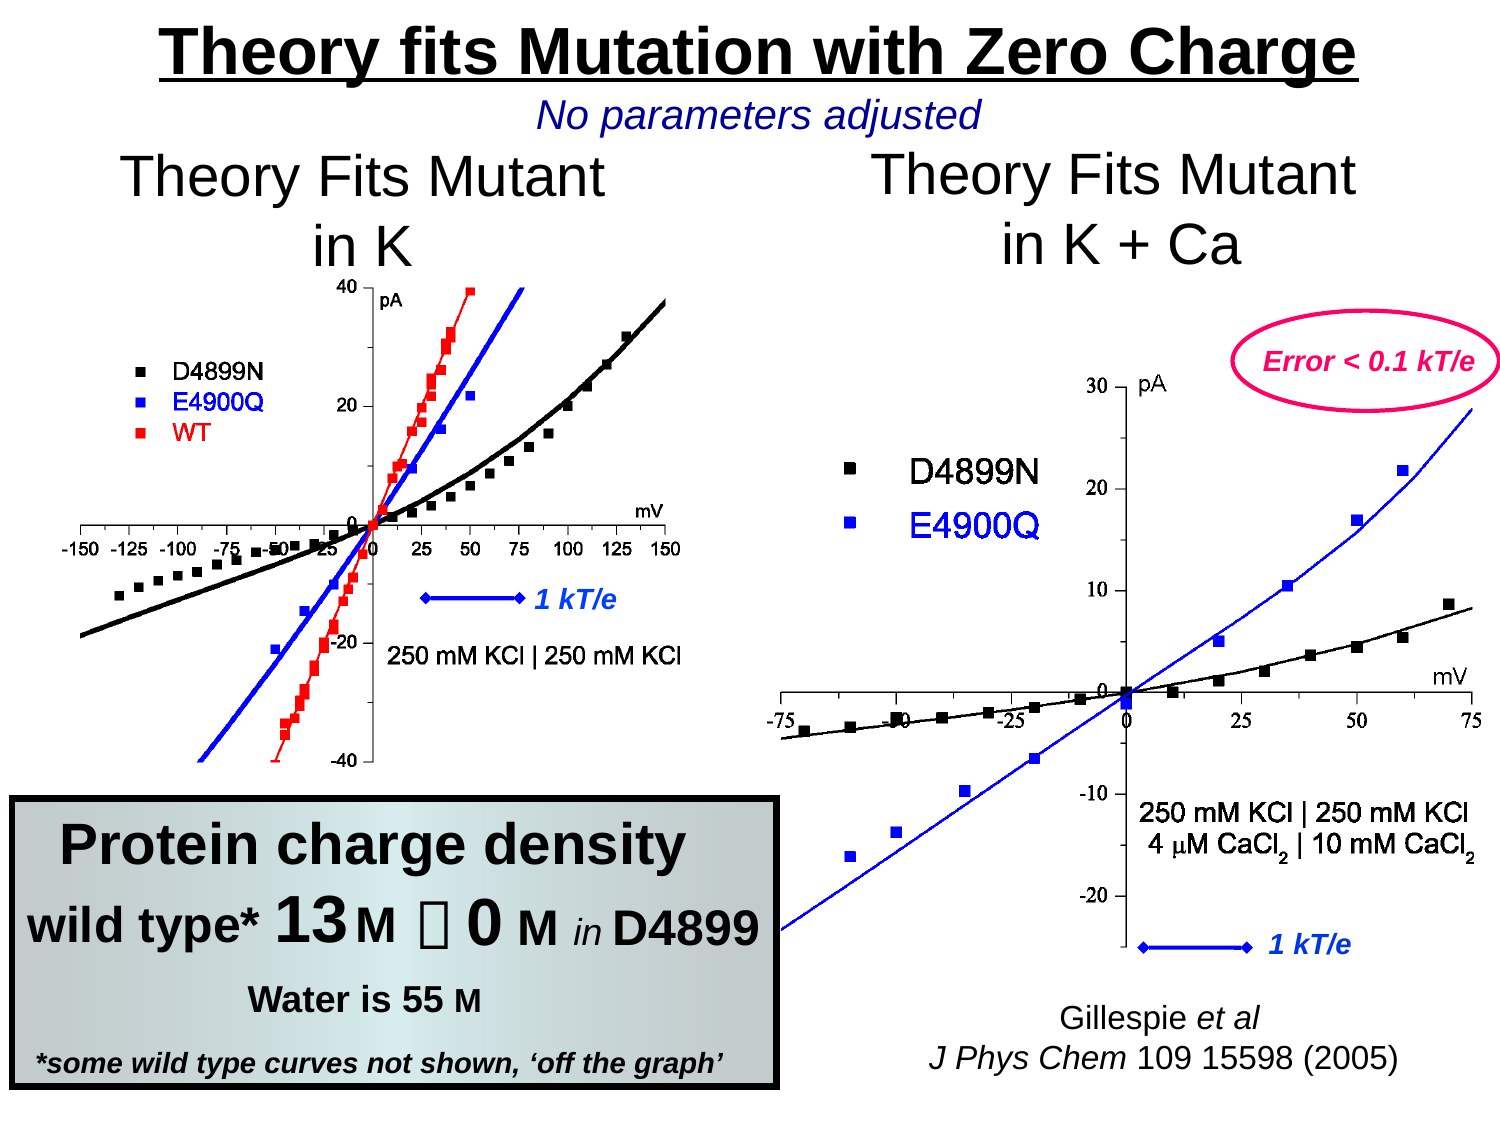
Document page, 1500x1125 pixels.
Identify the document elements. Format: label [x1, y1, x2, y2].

text_box [11, 0, 1500, 1103]
text_box [1143, 918, 1367, 969]
text_box [425, 572, 633, 624]
